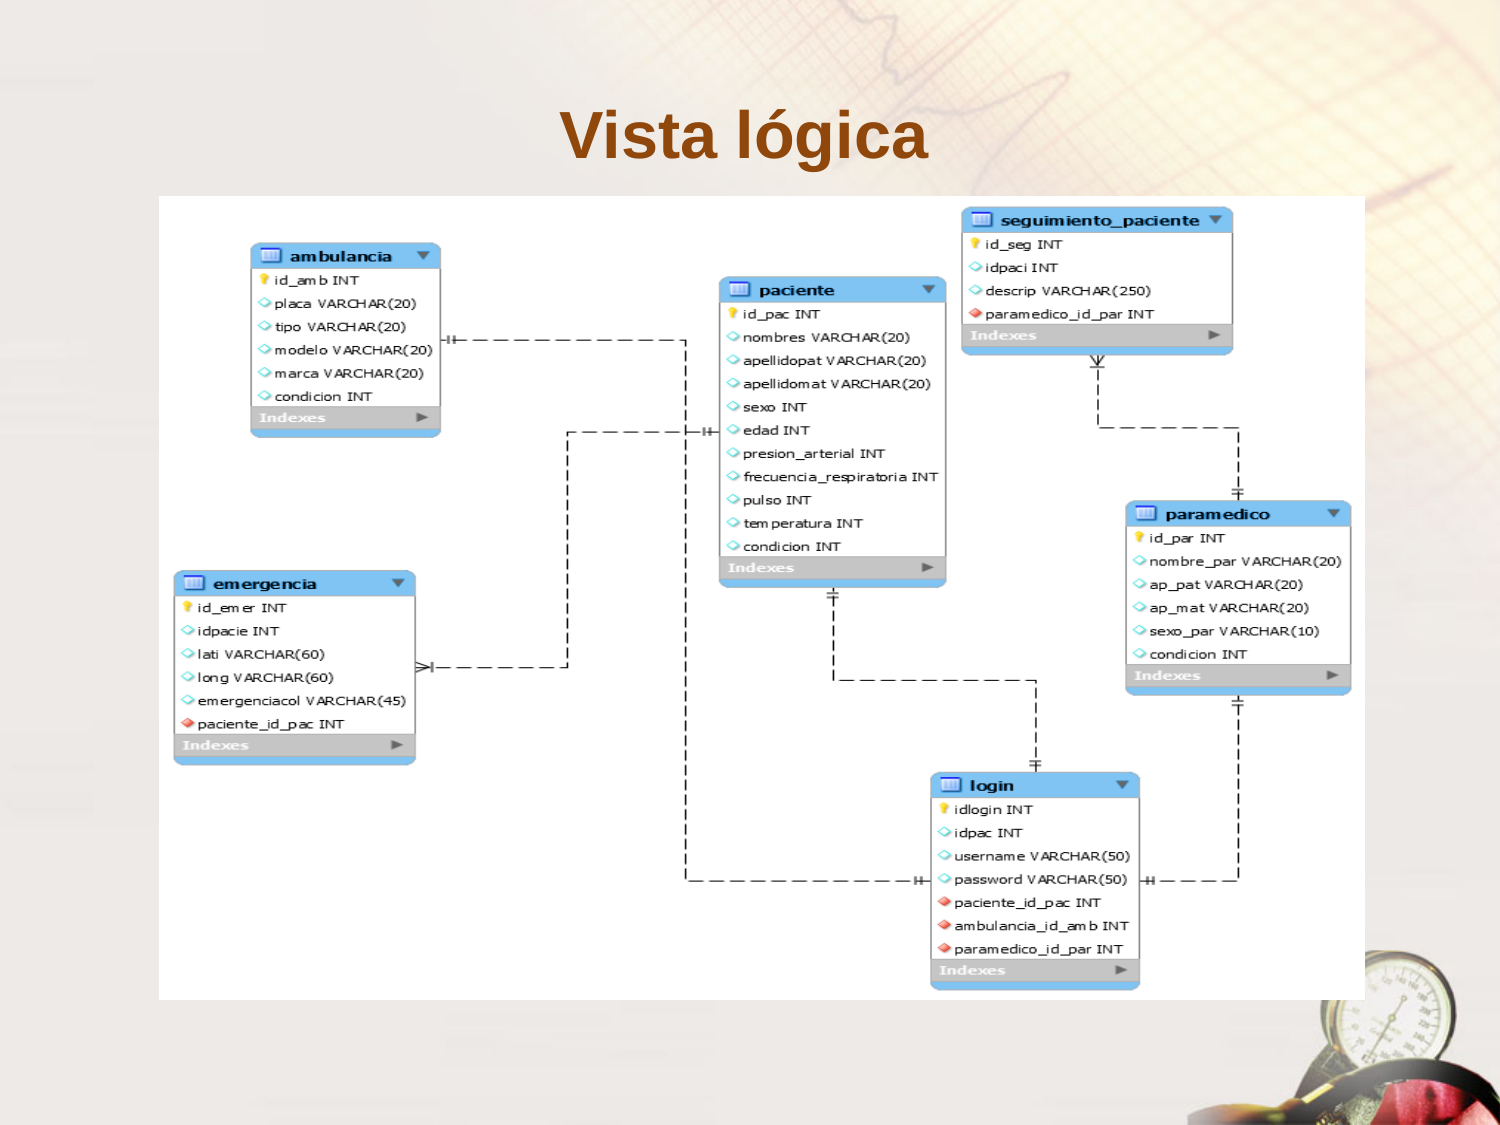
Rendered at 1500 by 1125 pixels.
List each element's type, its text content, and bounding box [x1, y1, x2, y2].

picture [0, 0, 1500, 1125]
title Vista lógica [182, 89, 1306, 174]
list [159, 195, 1365, 1000]
